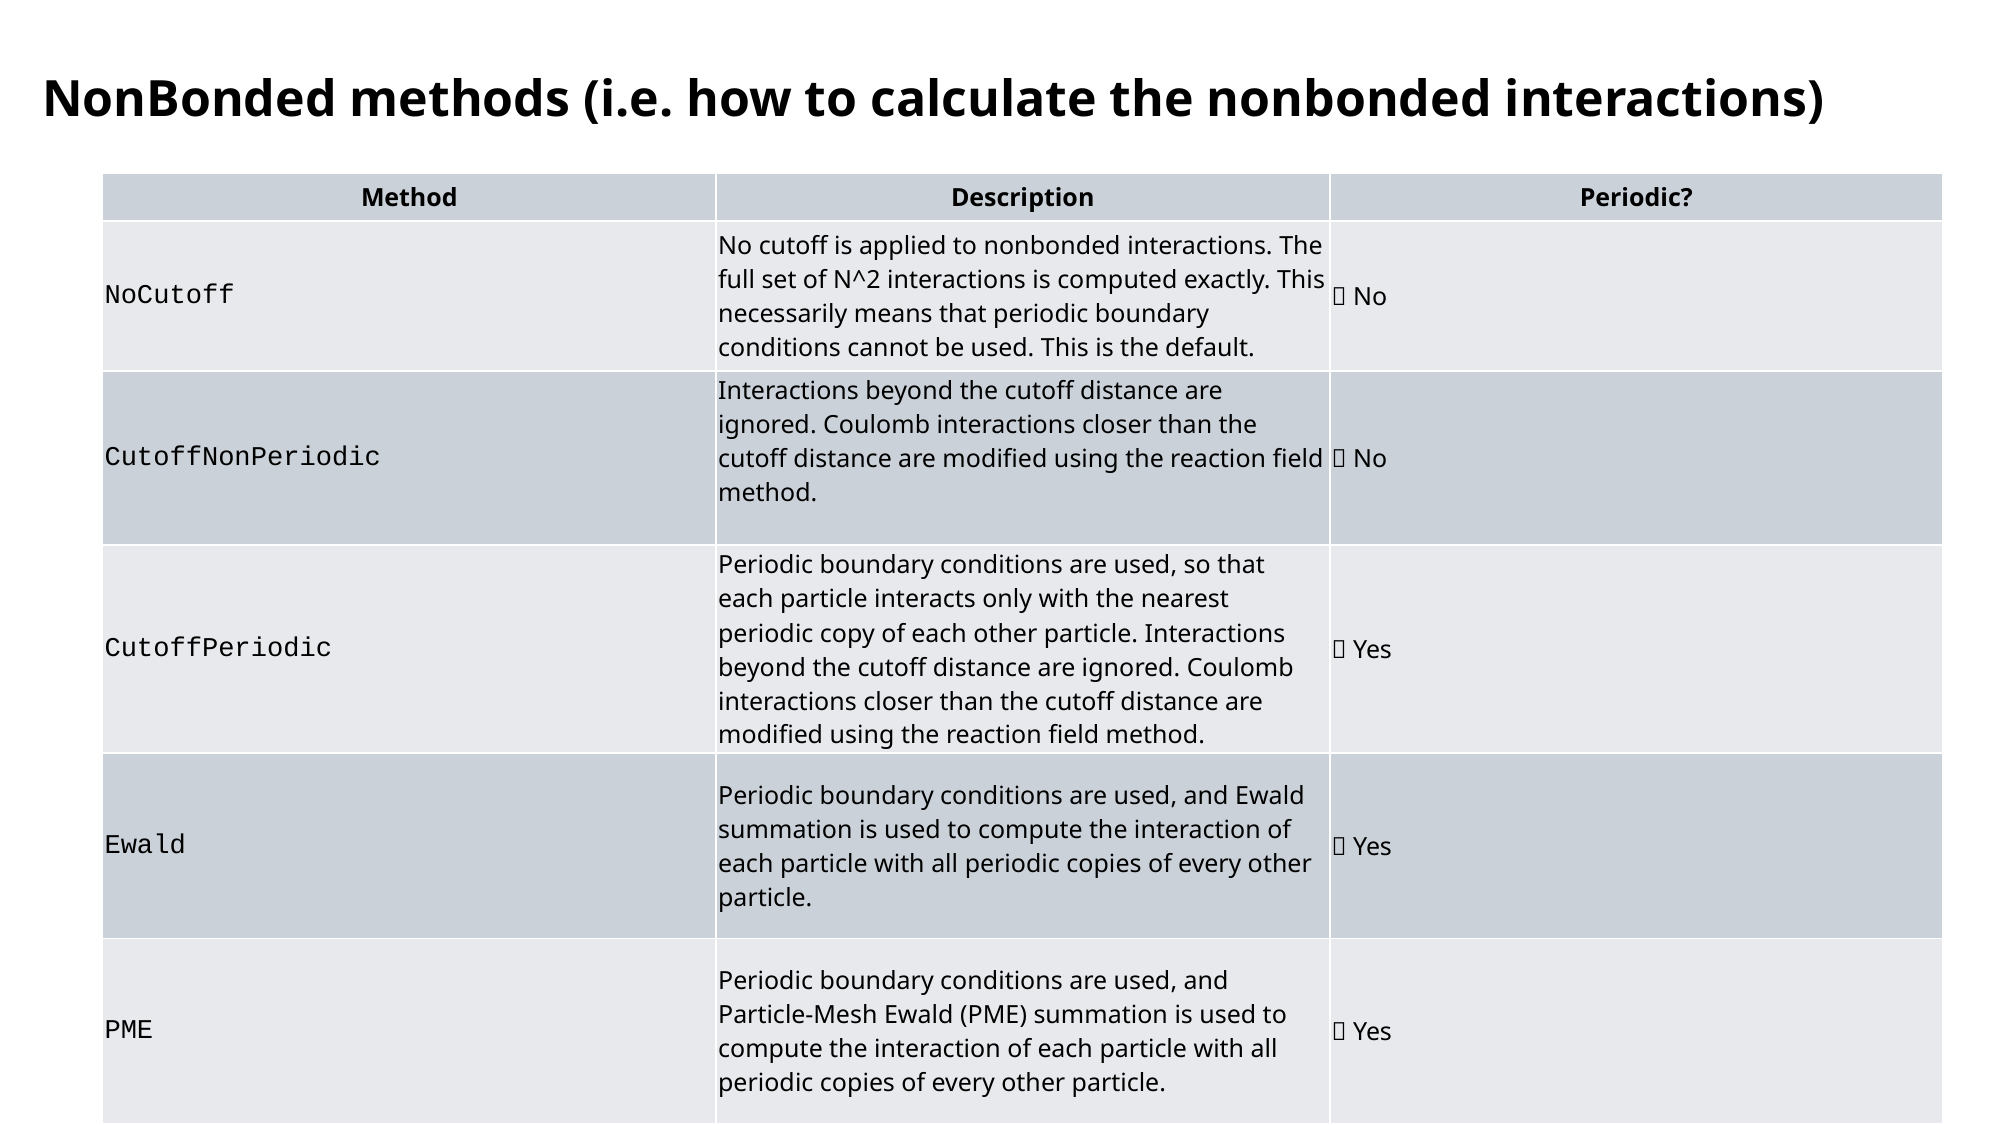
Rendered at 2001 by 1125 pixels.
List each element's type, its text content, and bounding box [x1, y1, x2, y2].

table_header Periodic? [1331, 174, 1942, 220]
table_cell ✅ Yes [1331, 939, 1942, 1123]
table_cell Periodic boundary conditions are used, and Particle-Mesh Ewald (PME) summation is used to compute the interaction of each particle with all periodic copies of every other particle. [717, 939, 1329, 1123]
table_cell PME [103, 939, 715, 1123]
table_cell No cutoff is applied to nonbonded interactions. The full set of N^2 interactions is computed exactly. This necessarily means that periodic boundary conditions cannot be used. This is the default. [717, 222, 1329, 370]
table_header Description [717, 174, 1329, 220]
table_header Method [103, 174, 715, 220]
table_cell ❌ No [1331, 222, 1942, 370]
table_cell ✅ Yes [1331, 754, 1942, 938]
table_cell Periodic boundary conditions are used, so that each particle interacts only with the nearest periodic copy of each other particle. Interactions beyond the cutoff distance are ignored. Coulomb interactions closer than the cutoff distance are modified using the reaction field method. [717, 546, 1329, 752]
table_cell CutoffNonPeriodic [103, 372, 715, 544]
table_cell Interactions beyond the cutoff distance are ignored. Coulomb interactions closer than the cutoff distance are modified using the reaction field method. [717, 372, 1329, 544]
table_cell CutoffPeriodic [103, 546, 715, 752]
title NonBonded methods (i.e. how to calculate the nonbonded interactions) [34, 48, 2000, 153]
table_cell Periodic boundary conditions are used, and Ewald summation is used to compute the interaction of each particle with all periodic copies of every other particle. [717, 754, 1329, 938]
table_cell ❌ No [1331, 372, 1942, 544]
table_cell ✅ Yes [1331, 546, 1942, 752]
table_cell NoCutoff [103, 222, 715, 370]
table_cell Ewald [103, 754, 715, 938]
